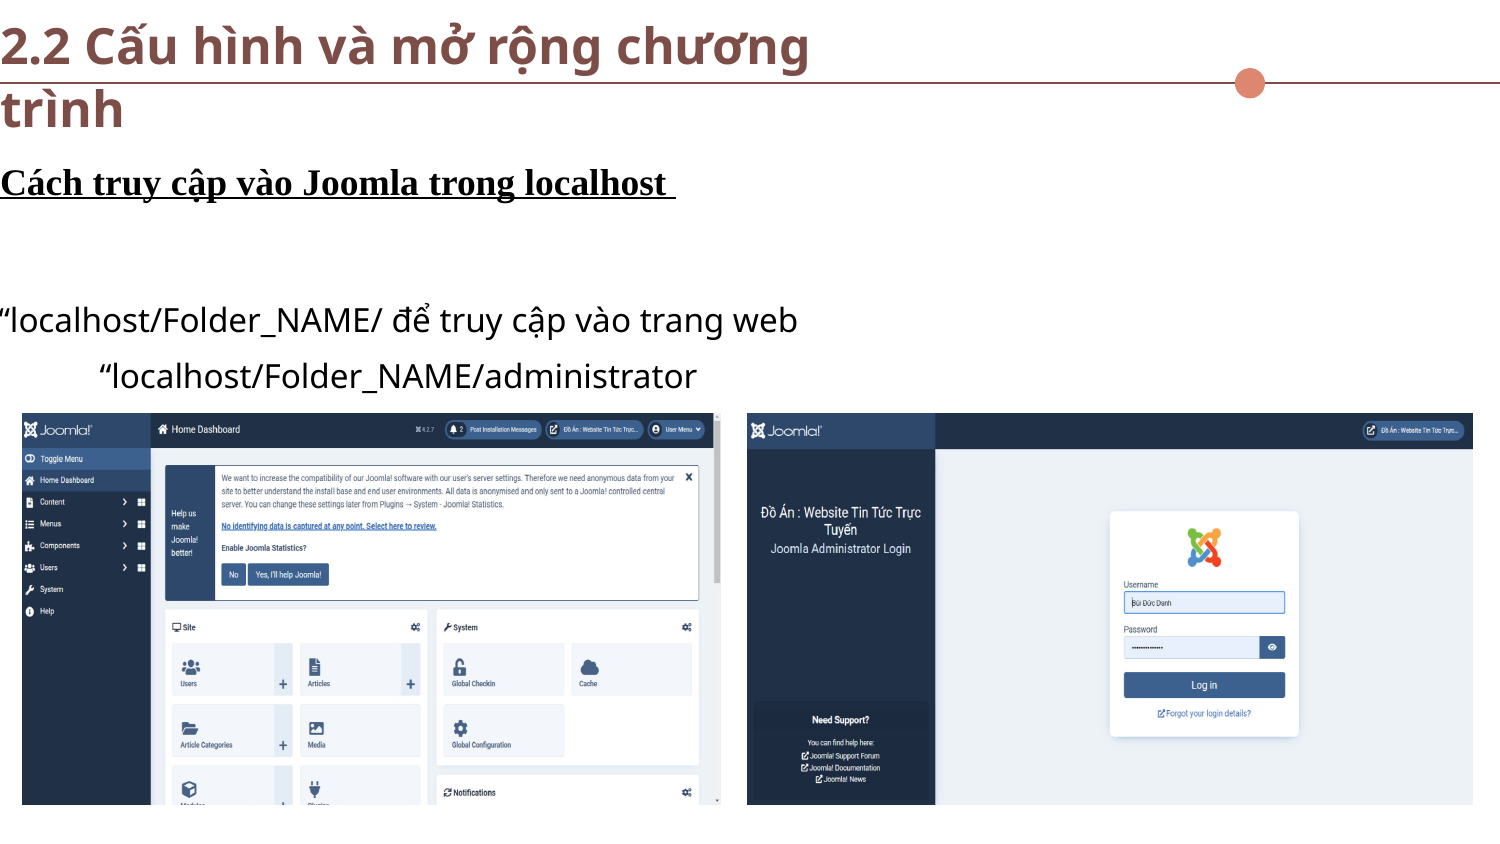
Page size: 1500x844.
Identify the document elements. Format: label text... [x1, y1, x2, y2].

picture [746, 413, 1473, 806]
text_box 2.2 Cấu hình và mở rộng chương trình [0, 106, 902, 138]
text_box 2.2 Cấu hình và mở rộng chương trình [0, 11, 902, 66]
picture [22, 413, 721, 806]
text_box “localhost/Folder_NAME/ để truy cập vào trang web “localhost/Folder_NAME/administrator [0, 291, 820, 460]
text_box Cách truy cập vào Joomla trong localhost [0, 150, 1403, 223]
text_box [0, 67, 1500, 99]
